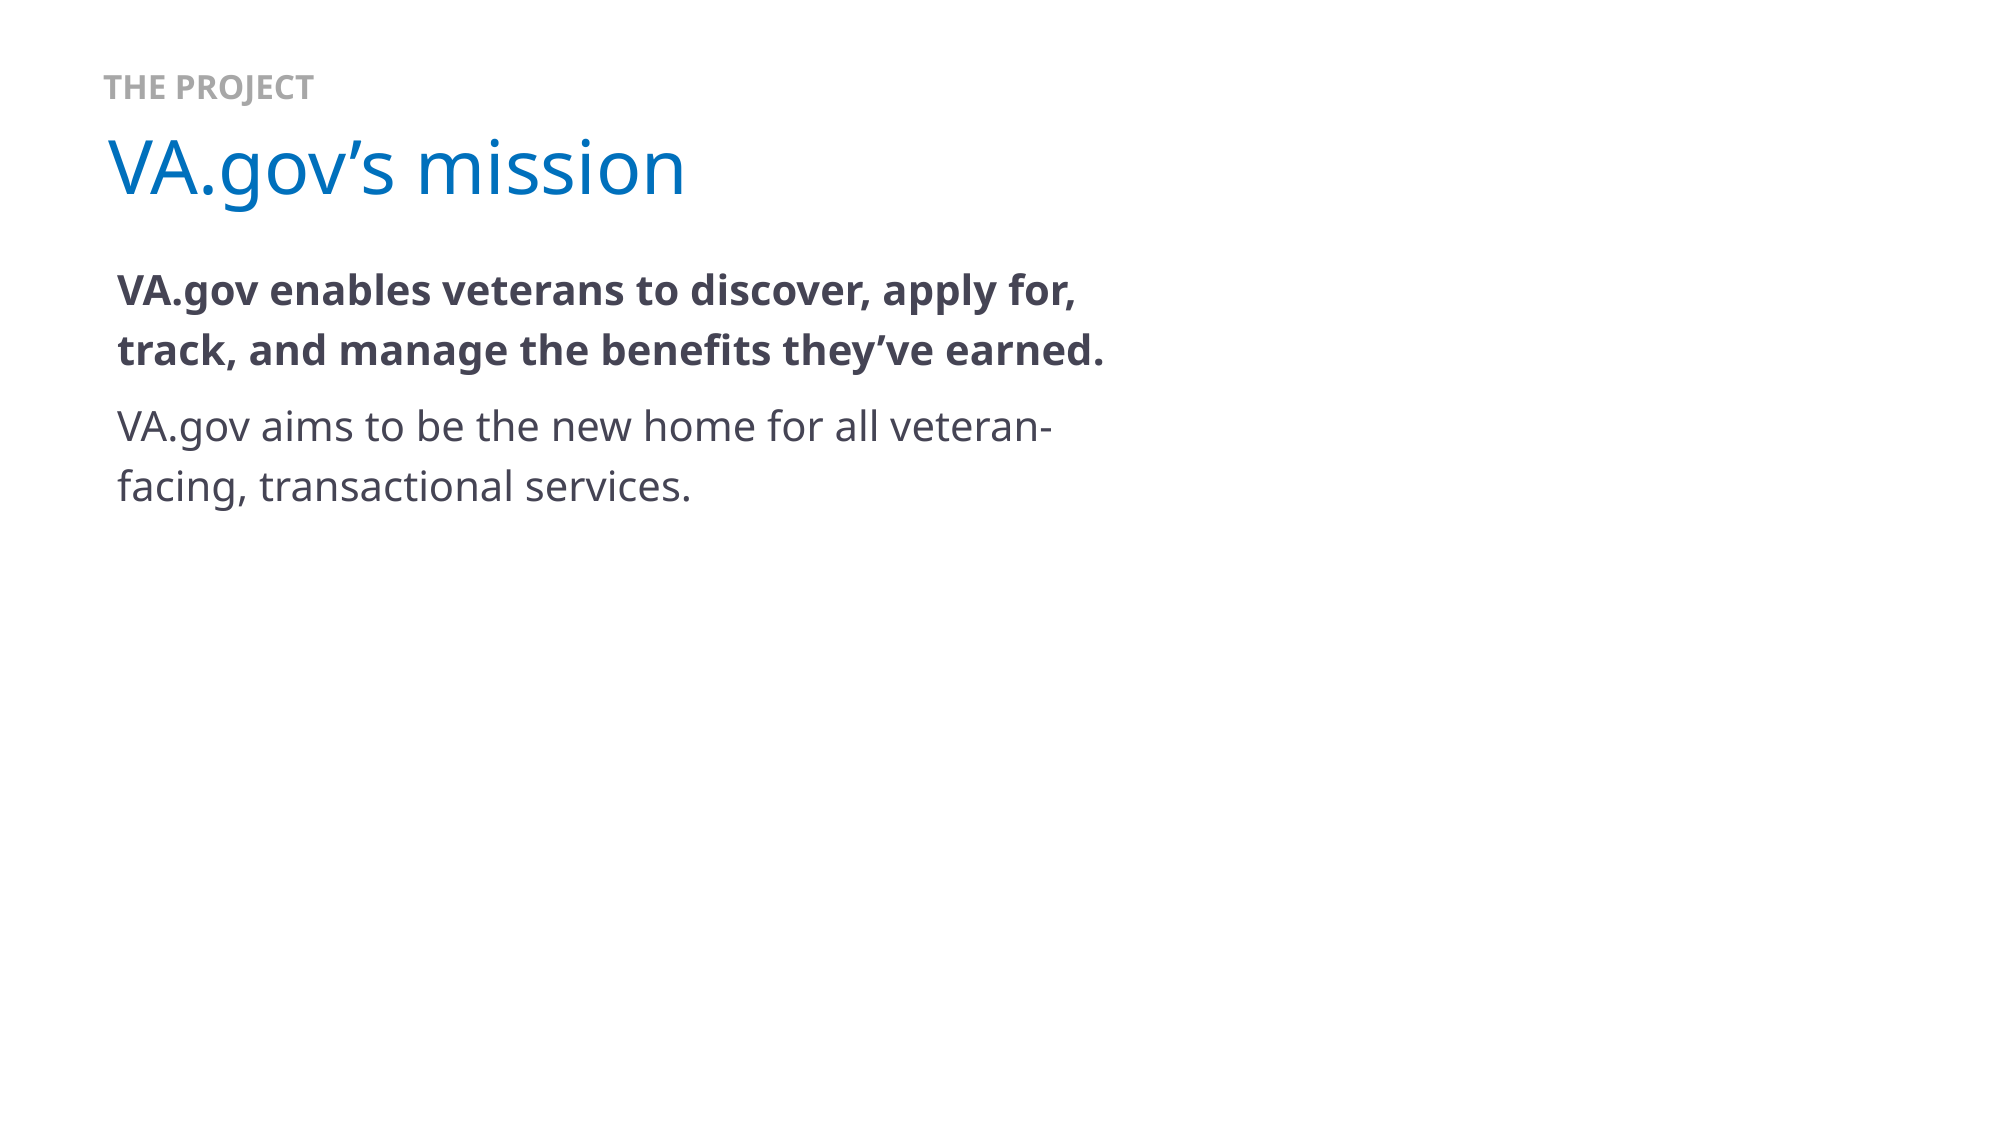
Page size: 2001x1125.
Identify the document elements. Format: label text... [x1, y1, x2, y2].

title VA.gov’s mission [100, 111, 1750, 223]
list VA.gov enables veterans to discover, apply for, track, and manage the benefits they’ve earned. VA.gov aims to be the new home for all veteran-facing, transactional services. [109, 246, 1134, 1048]
subtitle THE PROJECT [95, 52, 1218, 112]
